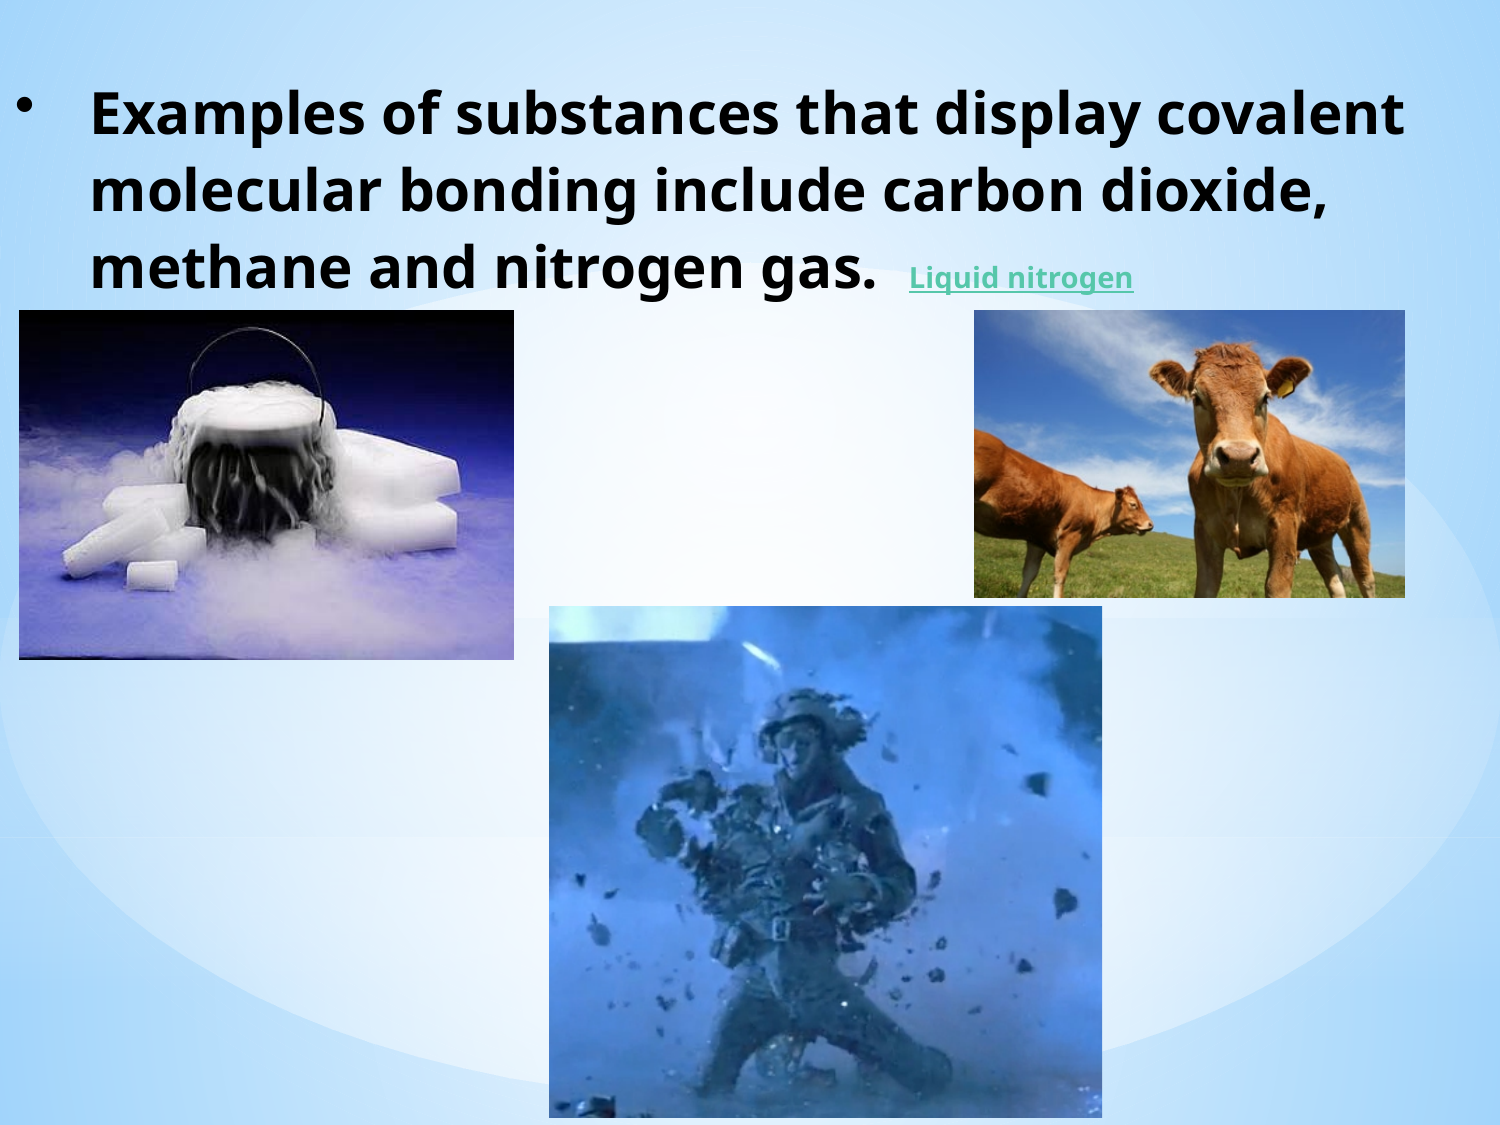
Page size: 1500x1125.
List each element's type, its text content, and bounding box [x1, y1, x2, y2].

picture [18, 310, 514, 660]
text_box Examples of substances that display covalent molecular bonding include carbon dioxide, methane and nitrogen gas. Liquid nitrogen [0, 62, 1500, 308]
picture [974, 310, 1406, 599]
picture [548, 605, 1103, 1118]
